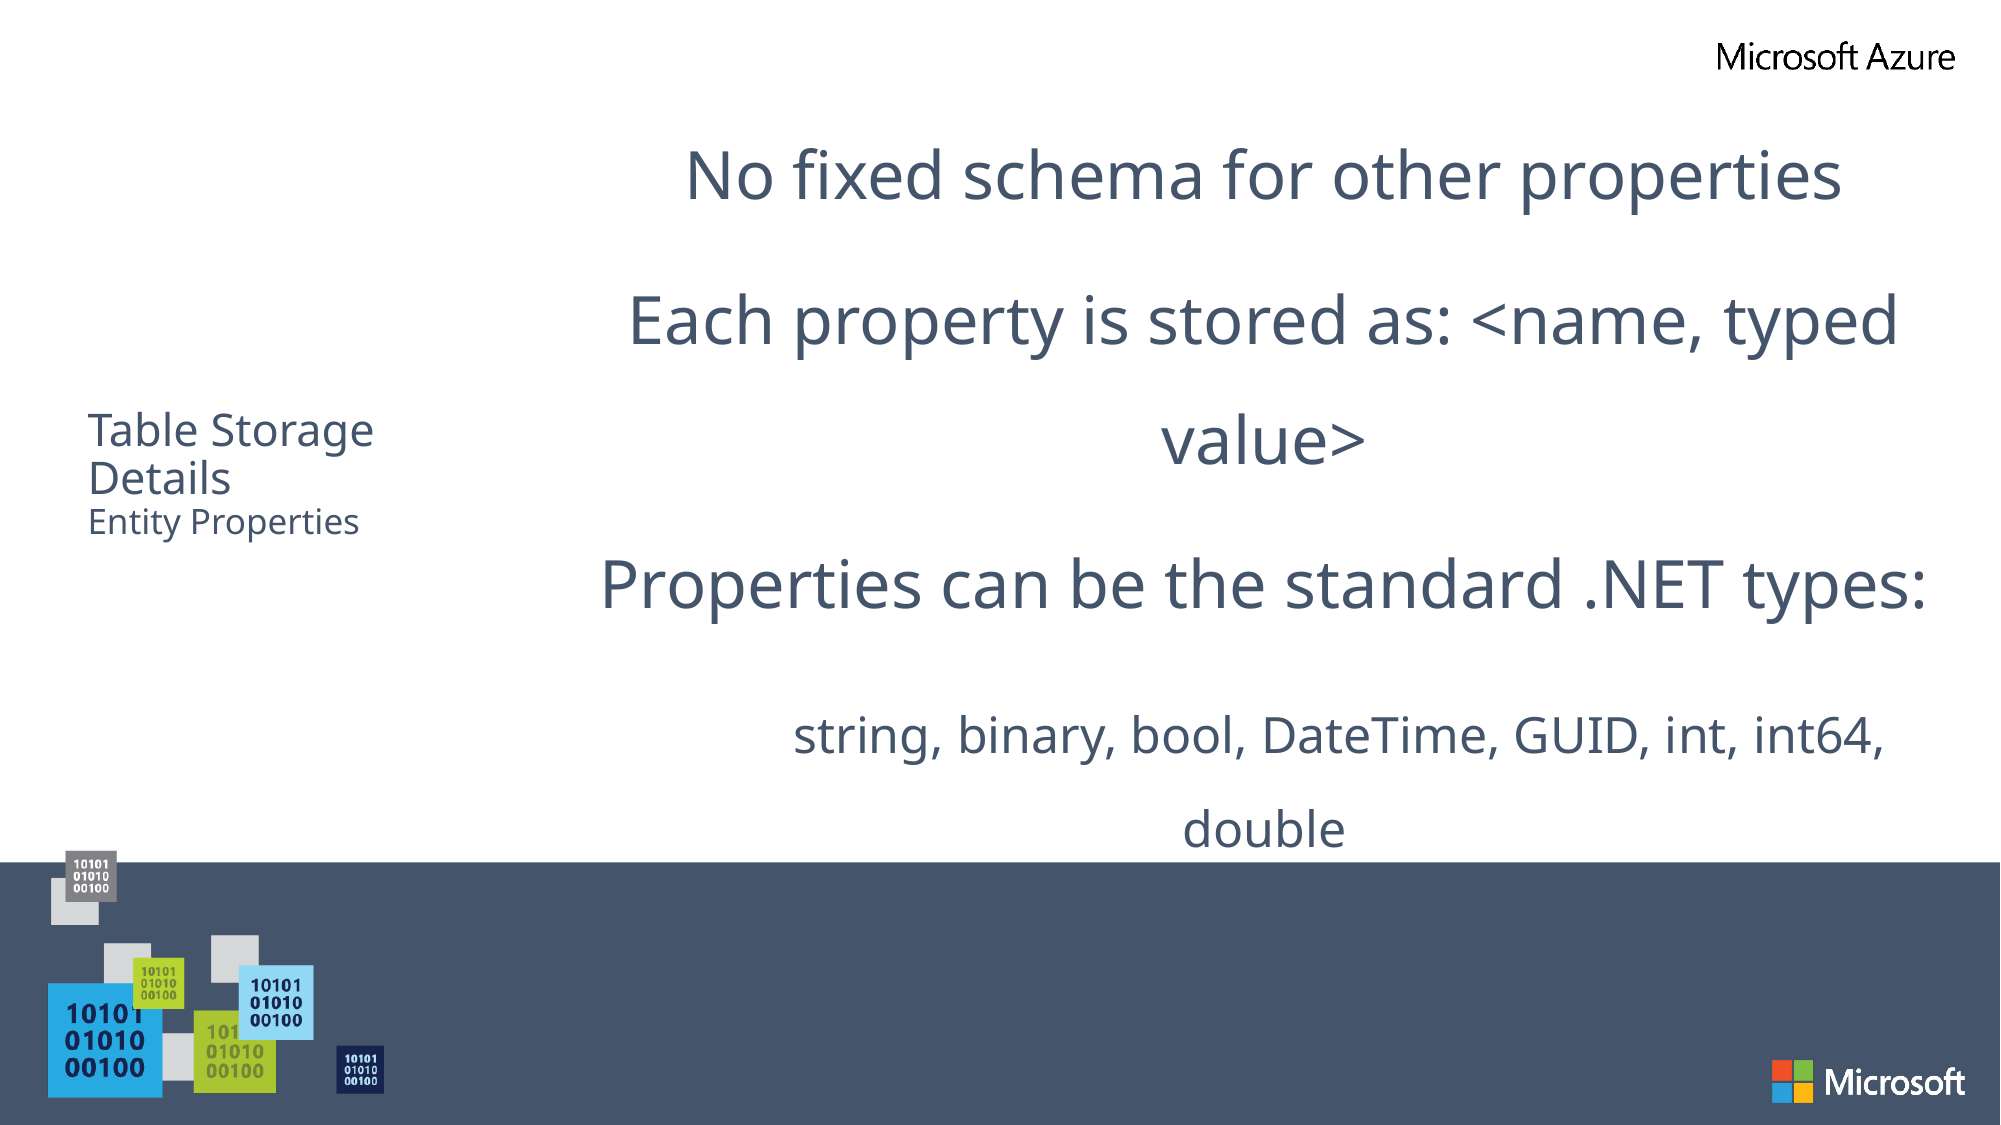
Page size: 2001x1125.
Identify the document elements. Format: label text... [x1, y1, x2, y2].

picture [17, 808, 463, 1125]
picture [1772, 1060, 1965, 1103]
list No fixed schema for other properties Each property is stored as: <name, typed value> Properties can be the standard .NET types: string, binary, bool, DateTime, GUID, int, int64, double [557, 112, 1973, 838]
picture [1699, 24, 1973, 88]
title Table Storage Details Entity Properties [45, 399, 513, 551]
